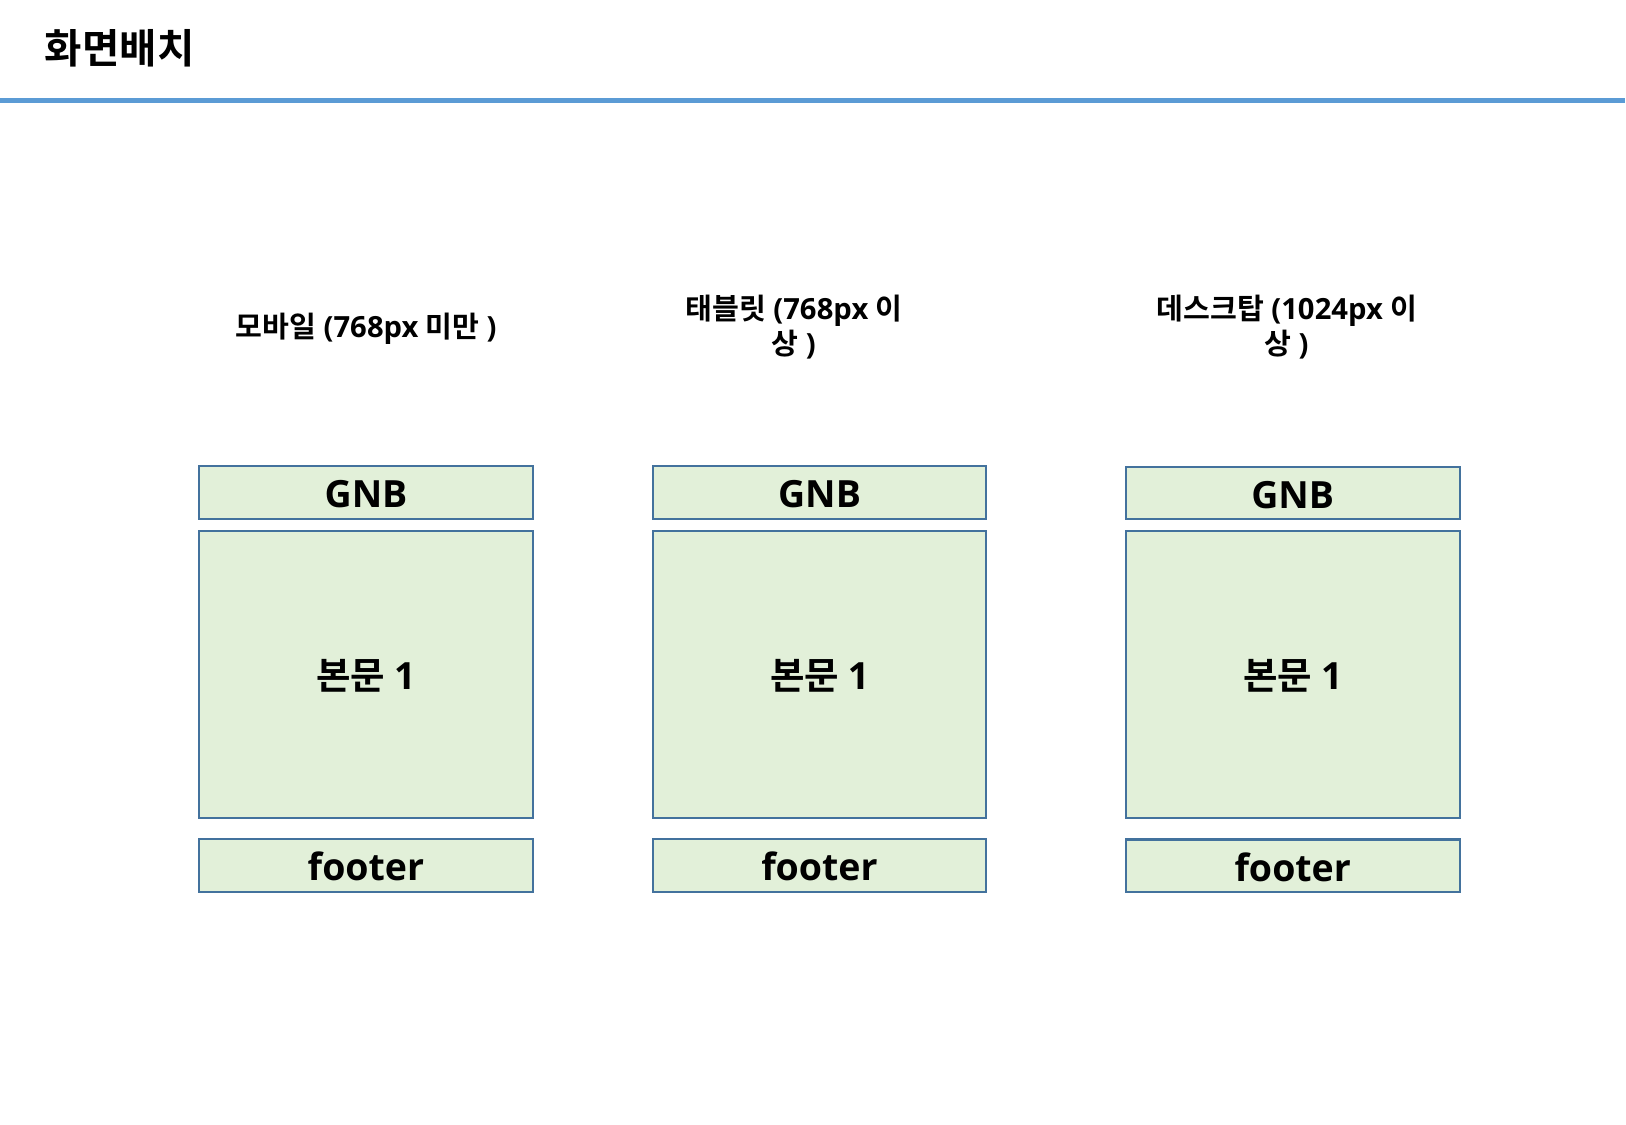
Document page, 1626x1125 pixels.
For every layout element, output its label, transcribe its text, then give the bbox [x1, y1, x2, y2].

text_box 모바일(768px미만) [209, 295, 523, 357]
text_box GNB [1125, 466, 1461, 520]
text_box 데스크탑(1024px이상) [1125, 295, 1448, 357]
text_box footer [198, 838, 534, 893]
text_box 본문1 [652, 530, 987, 819]
text_box 본문1 [198, 530, 534, 819]
text_box 본문1 [1125, 530, 1461, 819]
text_box GNB [652, 465, 987, 520]
text_box 태블릿(768px이상) [652, 295, 936, 357]
title 화면배치 [44, 0, 1108, 102]
text_box footer [652, 838, 987, 893]
text_box footer [1125, 838, 1461, 893]
text_box GNB [198, 465, 534, 520]
